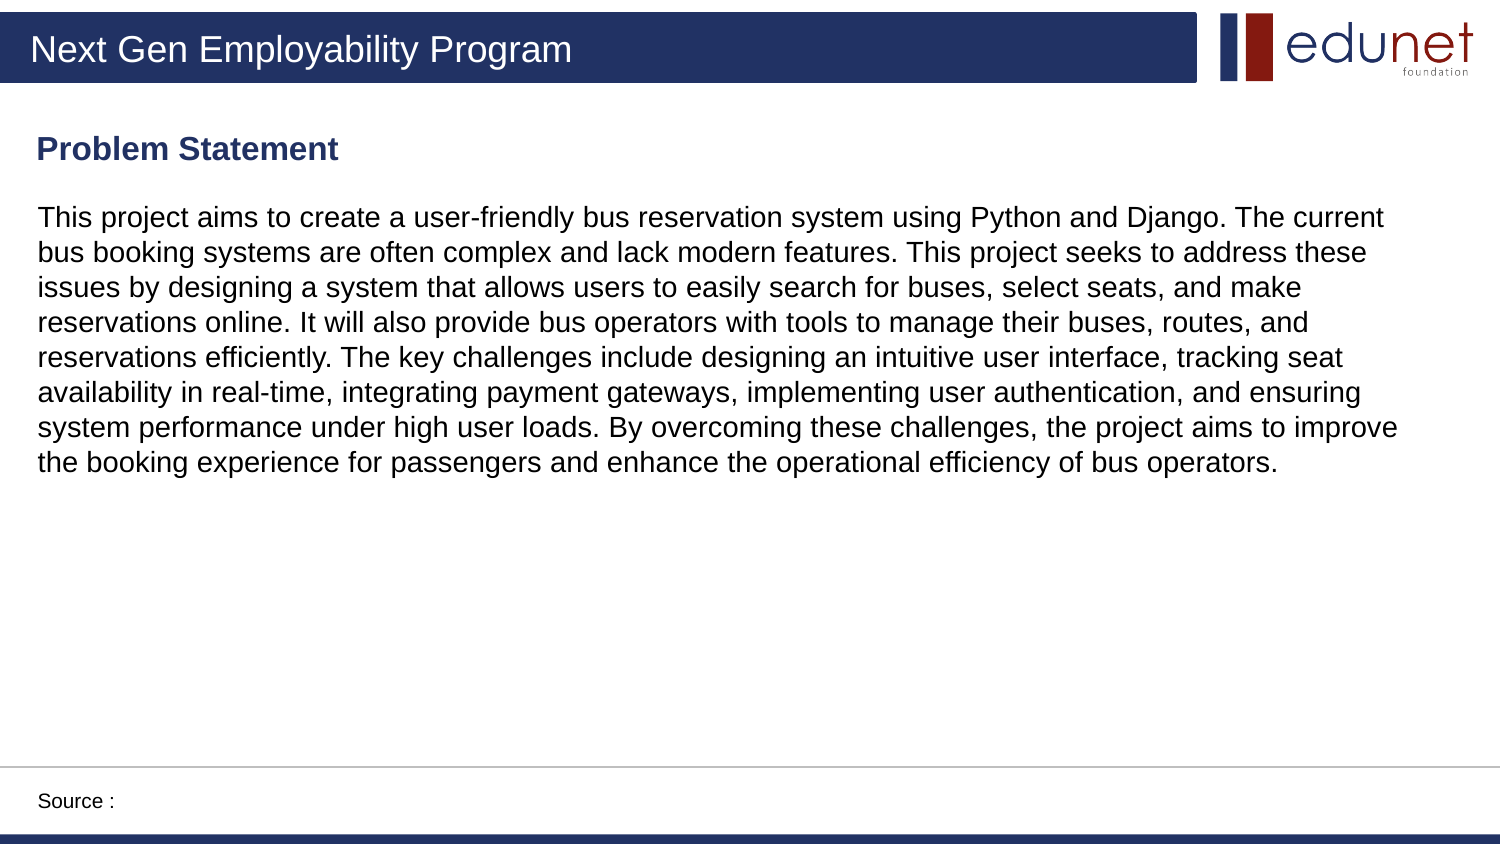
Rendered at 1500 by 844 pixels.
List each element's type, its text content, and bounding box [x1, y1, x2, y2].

picture [1279, 14, 1482, 83]
text_box This project aims to create a user-friendly bus reservation system using Python and Django. The current bus booking systems are often complex and lack modern features. This project seeks to address these issues by designing a system that allows users to easily search for buses, select seats, and make reservations online. It will also provide bus operators with tools to manage their buses, routes, and reservations efficiently. The key challenges include designing an intuitive user interface, tracking seat availability in real-time, integrating payment gateways, implementing user authentication, and ensuring system performance under high user loads. By overcoming these challenges, the project aims to improve the booking experience for passengers and enhance the operational efficiency of bus operators. [22, 190, 1416, 661]
text_box Source : [22, 776, 139, 826]
title Problem Statement [21, 111, 504, 165]
